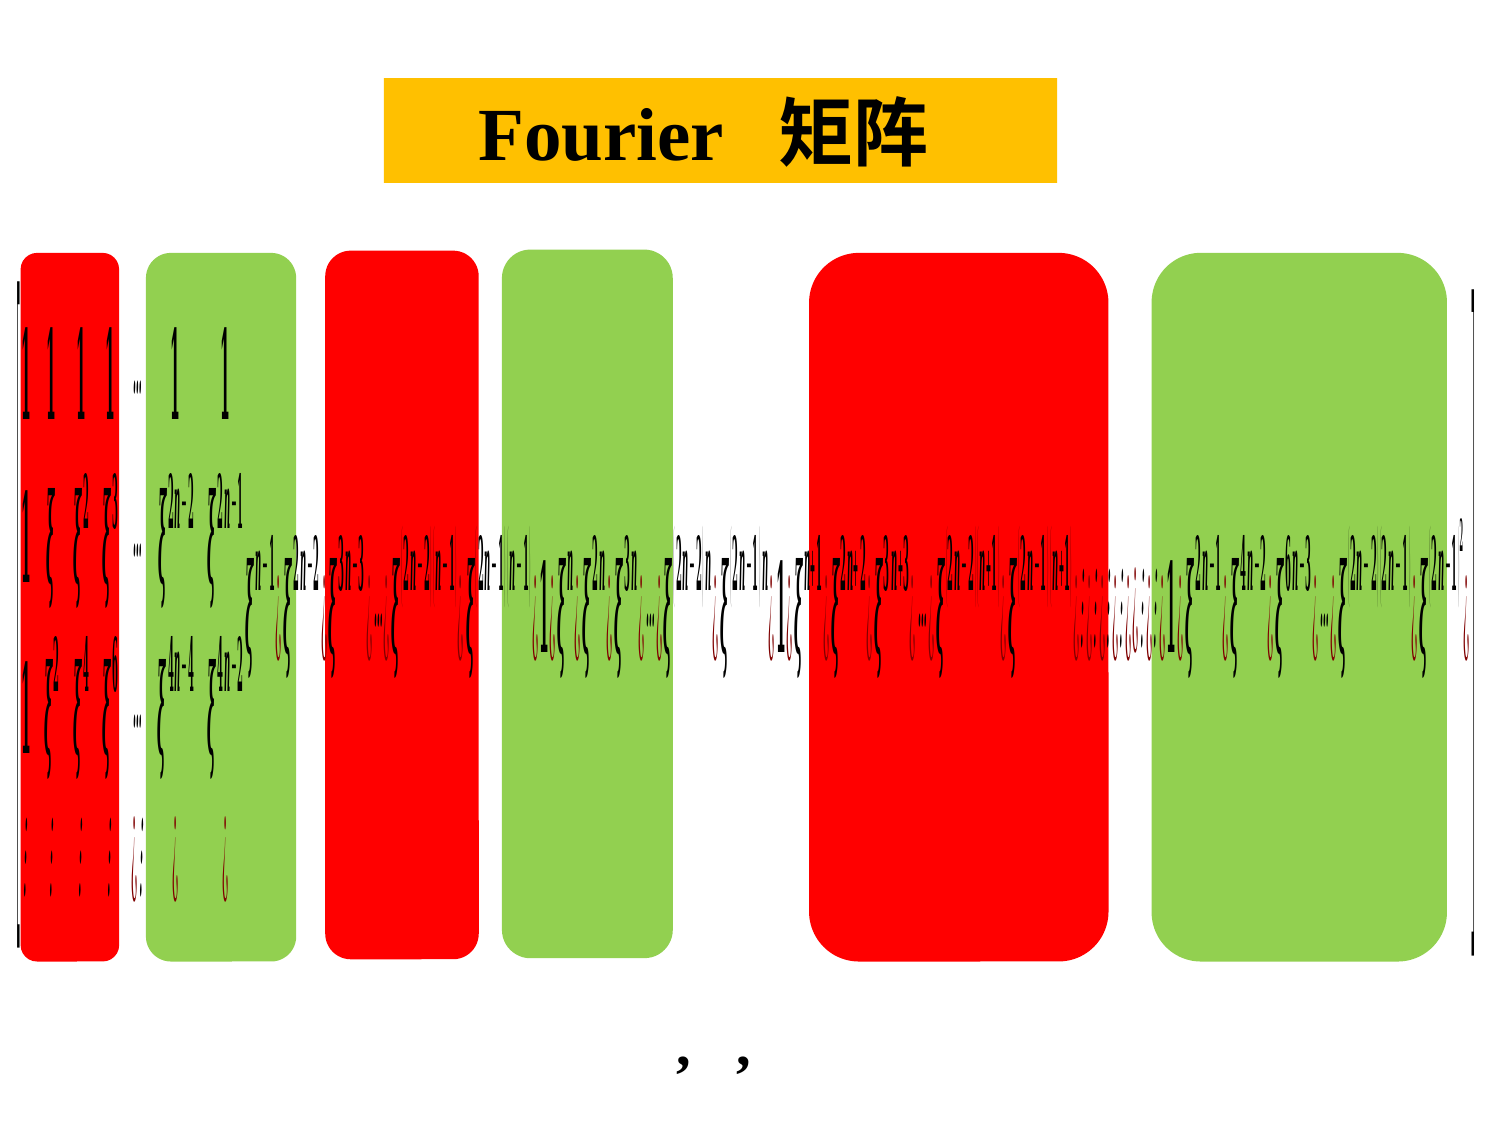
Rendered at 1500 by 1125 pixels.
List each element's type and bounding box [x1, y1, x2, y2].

text_box [20, 252, 120, 962]
text_box [809, 252, 1109, 962]
text_box [145, 252, 297, 962]
text_box [501, 249, 673, 959]
text_box [325, 250, 479, 960]
text_box [1151, 252, 1447, 962]
